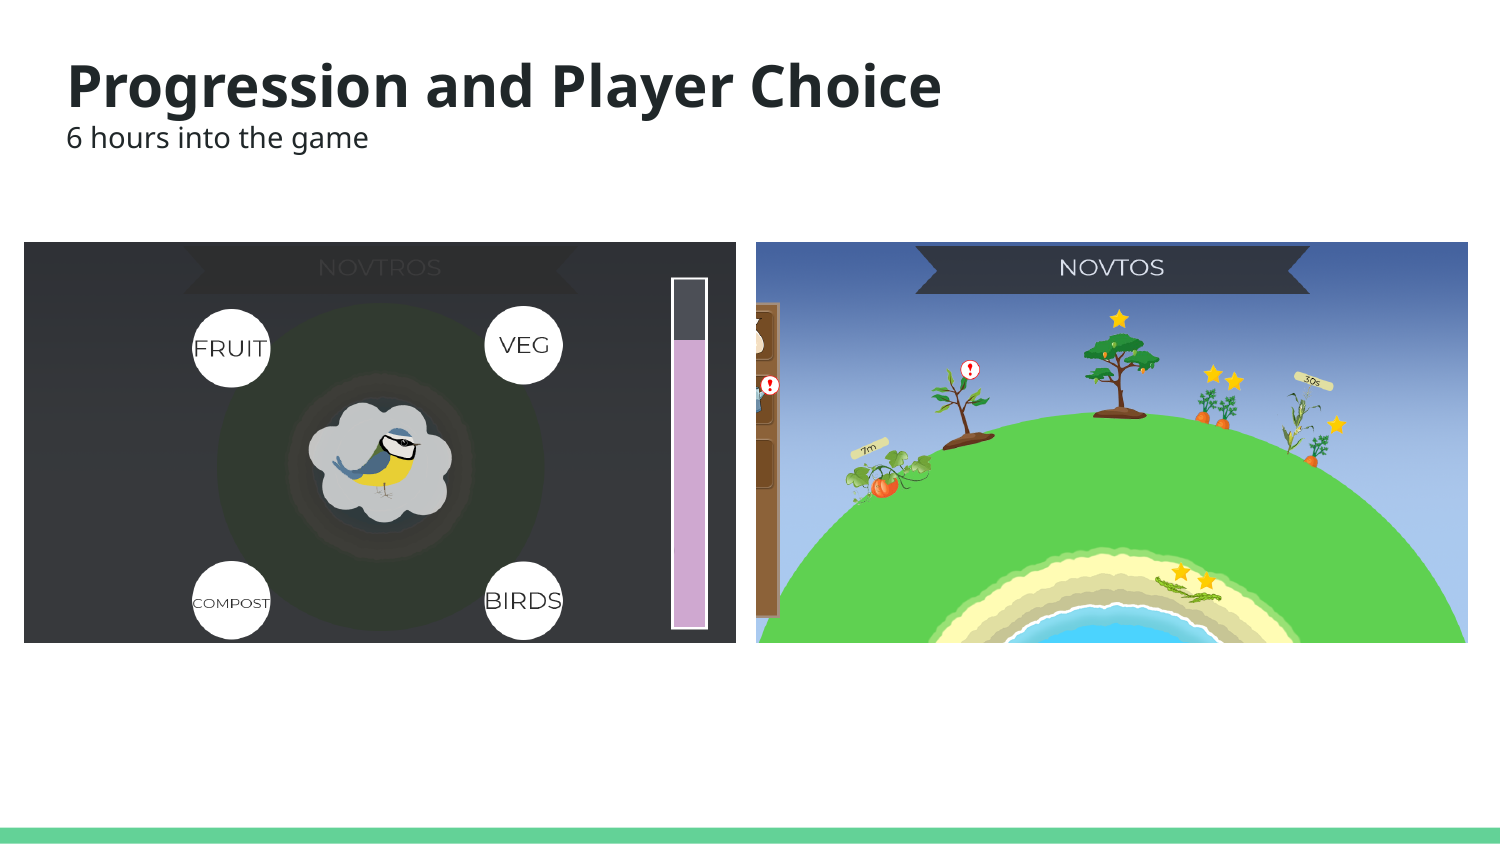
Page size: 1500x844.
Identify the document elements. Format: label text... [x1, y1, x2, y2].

picture [24, 242, 736, 643]
picture [756, 242, 1468, 643]
title Progression and Player Choice 6 hours into the game [51, 34, 1449, 170]
